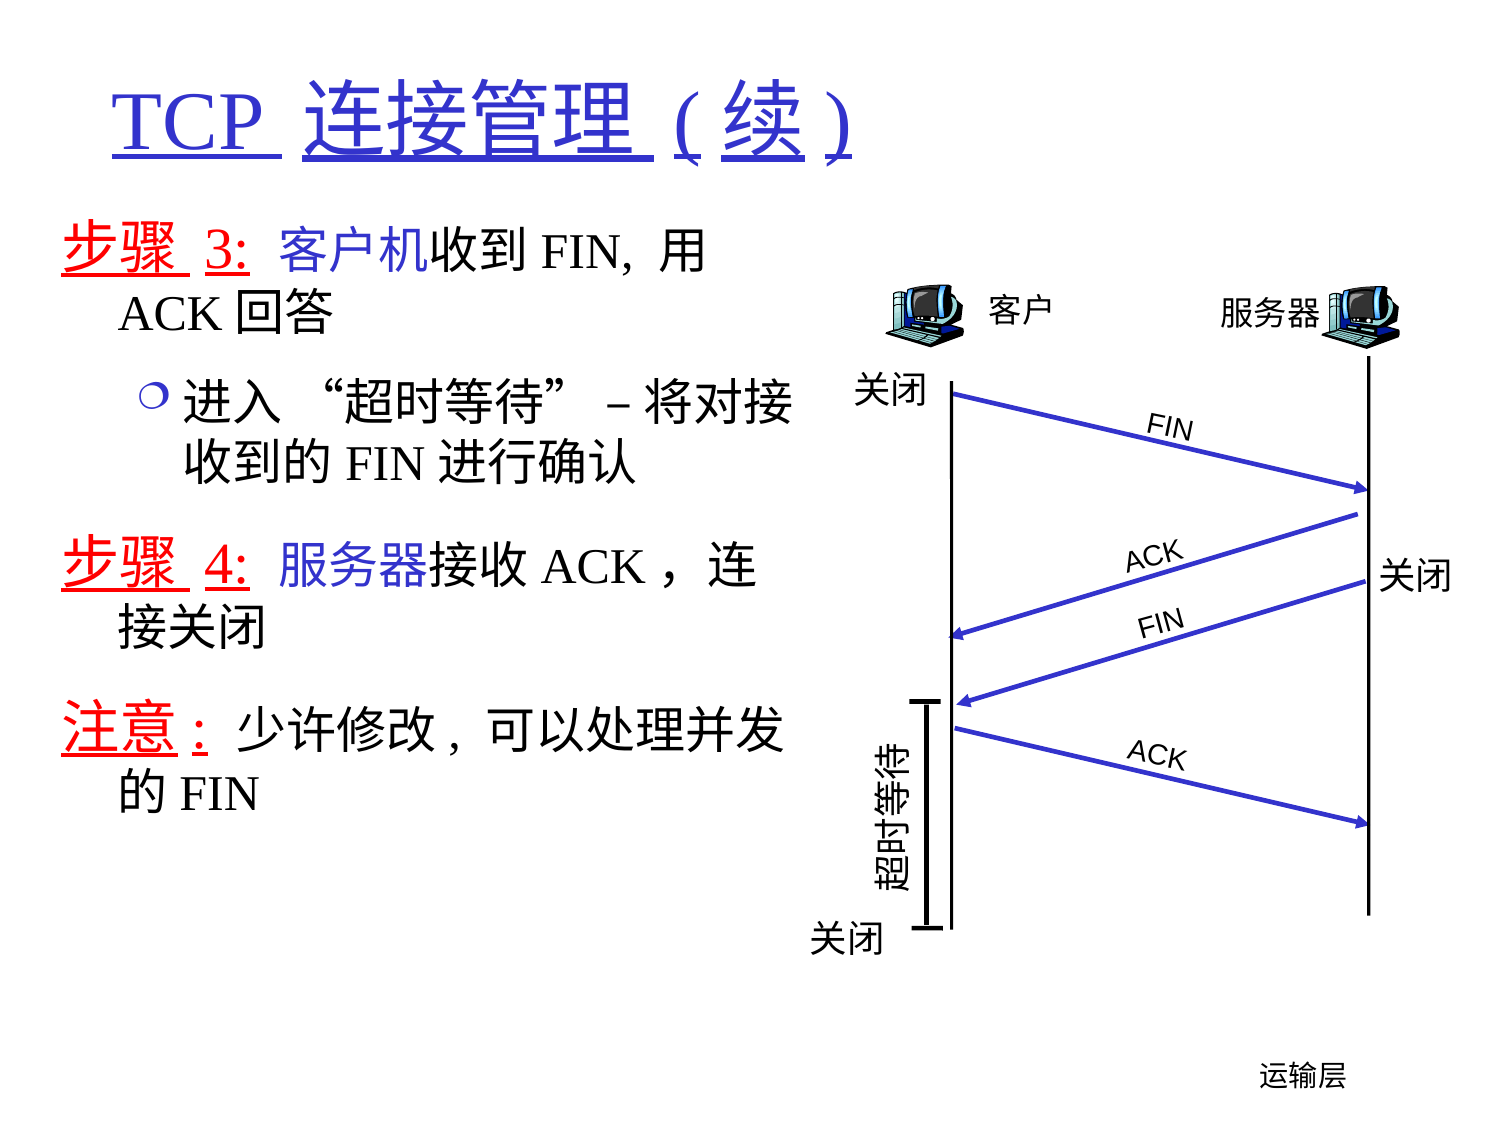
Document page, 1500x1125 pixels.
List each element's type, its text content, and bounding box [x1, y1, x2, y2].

title TCP 连接管理 (续) [96, 42, 1373, 190]
slide_number [1338, 1049, 1451, 1125]
footer 运输层 [887, 1049, 1338, 1125]
list 步骤 3: 客户机收到FIN, 用ACK回答 进入 “超时等待” – 将对接收到的FIN进行确认 步骤 4: 服务器接收ACK，连接关闭 注意: 少许修改, 可以处理并发的FIN [45, 202, 816, 1089]
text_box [794, 281, 1469, 968]
